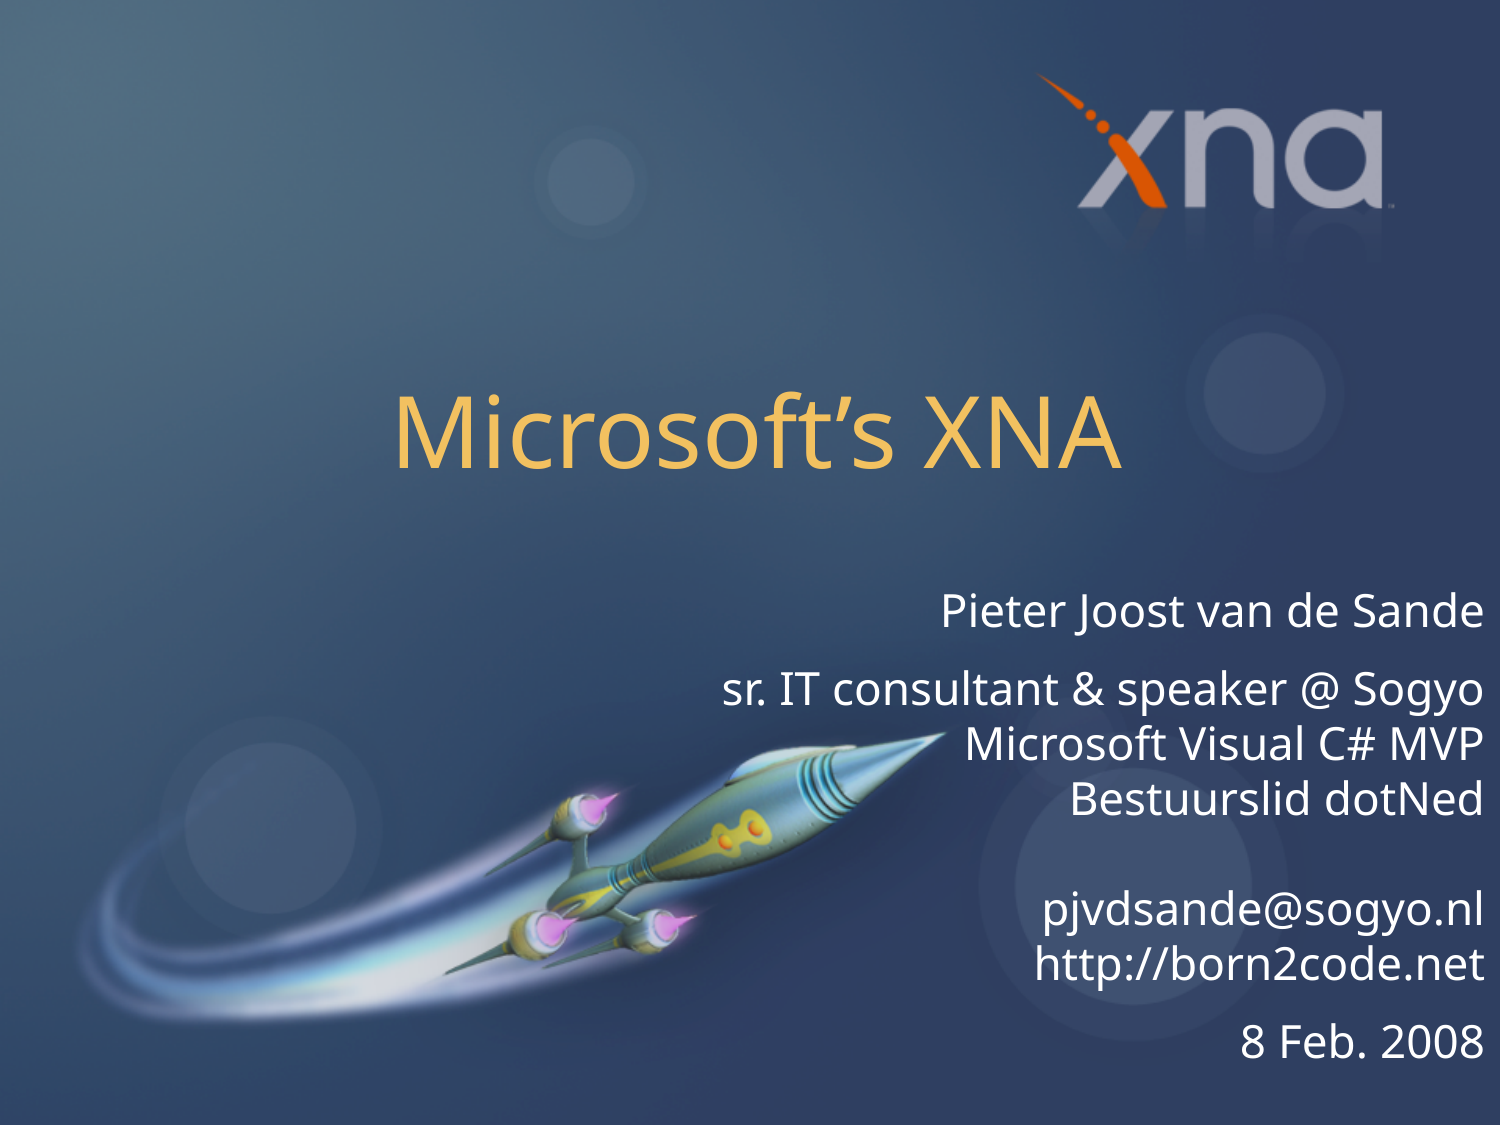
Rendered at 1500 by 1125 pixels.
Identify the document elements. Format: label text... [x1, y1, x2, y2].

text_box Pieter Joost van de Sande sr. IT consultant & speaker @ Sogyo Microsoft Visual C# MVP Bestuurslid dotNed pjvdsande@sogyo.nl http://born2code.net 8 Feb. 2008 [537, 574, 1500, 1075]
picture [0, 0, 1500, 1125]
title Microsoft’s XNA [81, 351, 1433, 506]
